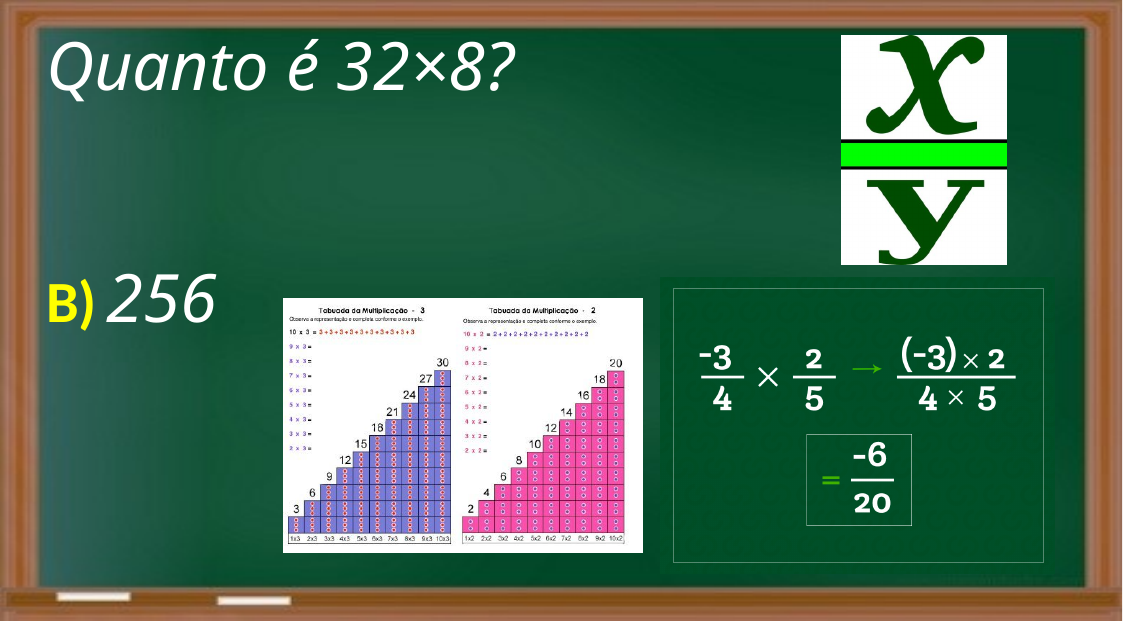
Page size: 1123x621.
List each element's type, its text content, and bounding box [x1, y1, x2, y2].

text_box B) 256 [39, 252, 826, 339]
picture [0, 0, 1123, 621]
text_box Quanto é 32×8? [39, 20, 1085, 107]
